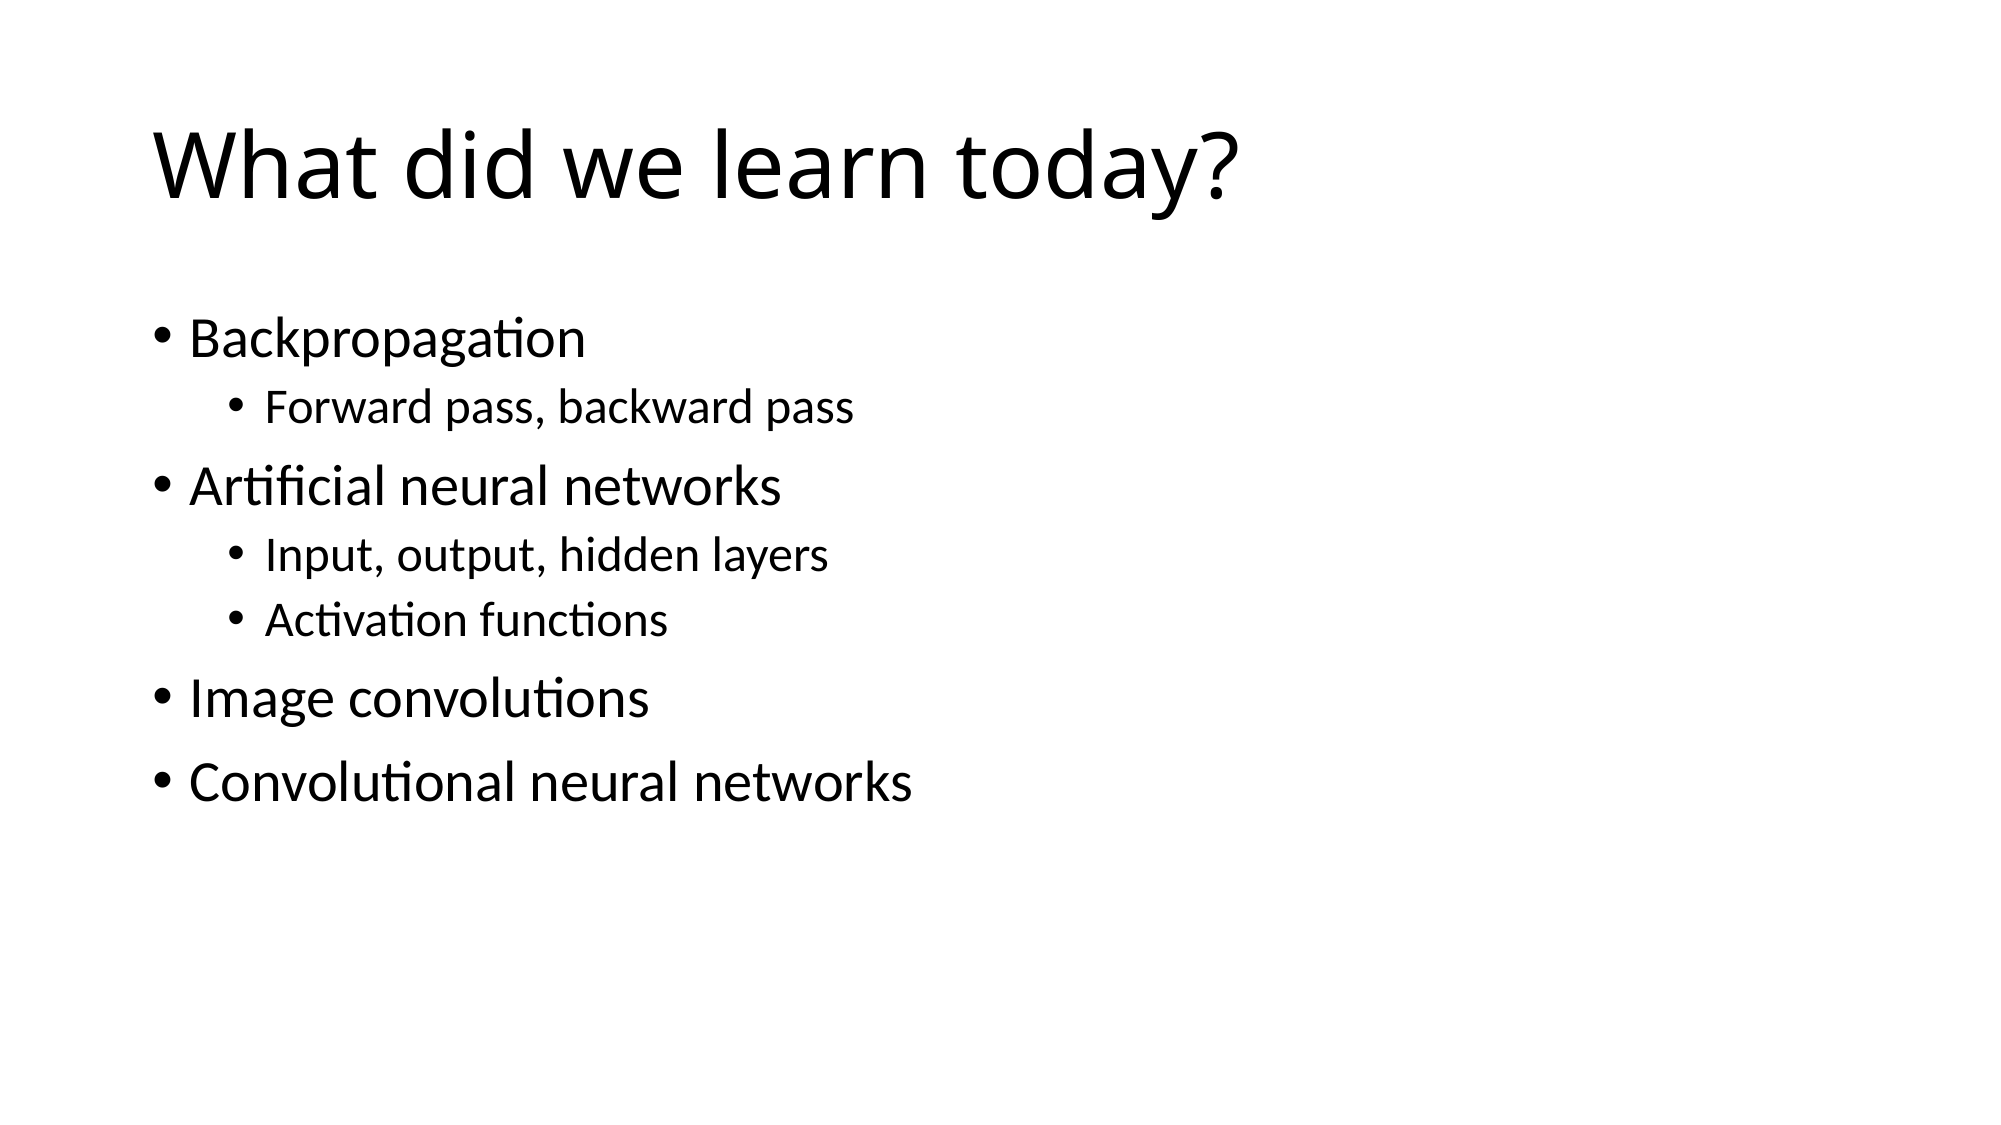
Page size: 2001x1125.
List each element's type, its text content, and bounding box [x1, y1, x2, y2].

title What did we learn today? [137, 59, 1863, 278]
list Backpropagation Forward pass, backward pass Artificial neural networks Input, output, hidden layers Activation functions Image convolutions Convolutional neural networks [137, 299, 1863, 1014]
